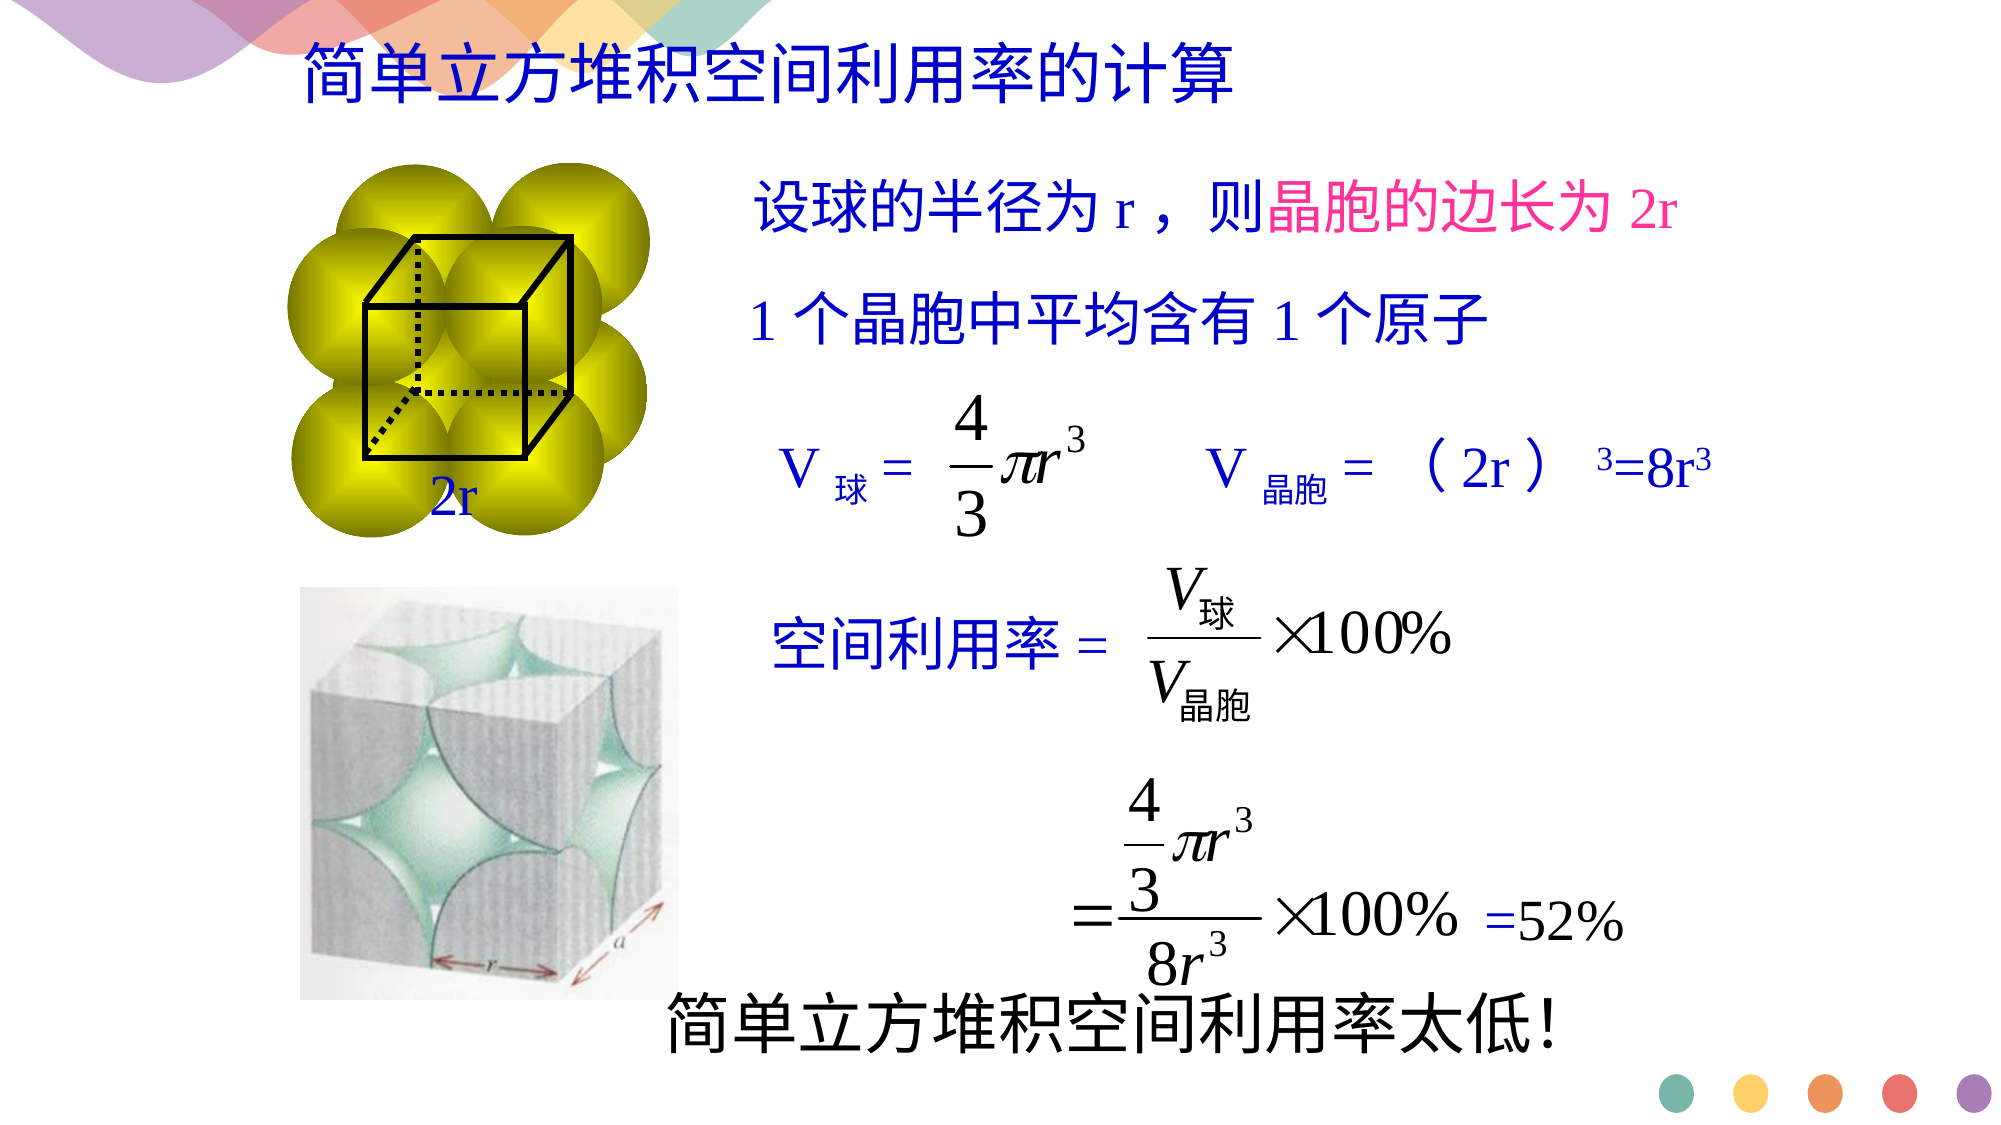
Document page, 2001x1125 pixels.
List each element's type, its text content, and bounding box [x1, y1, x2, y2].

text_box =52% [1470, 875, 1640, 960]
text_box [938, 374, 1099, 553]
text_box 简单立方堆积空间利用率的计算 [287, 24, 1252, 120]
picture [299, 587, 679, 1000]
text_box 简单立方堆积空间利用率太低！ [649, 974, 1614, 1070]
text_box 1个晶胞中平均含有1个原子 [734, 275, 1505, 360]
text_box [1057, 755, 1470, 1000]
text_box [287, 162, 650, 538]
text_box V晶胞=（2r）3=8r3 [1190, 421, 1727, 517]
text_box 设球的半径为r，则晶胞的边长为2r [737, 162, 1750, 248]
text_box V球= [763, 422, 930, 517]
text_box 空间利用率= [755, 600, 1124, 685]
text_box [1137, 548, 1463, 738]
